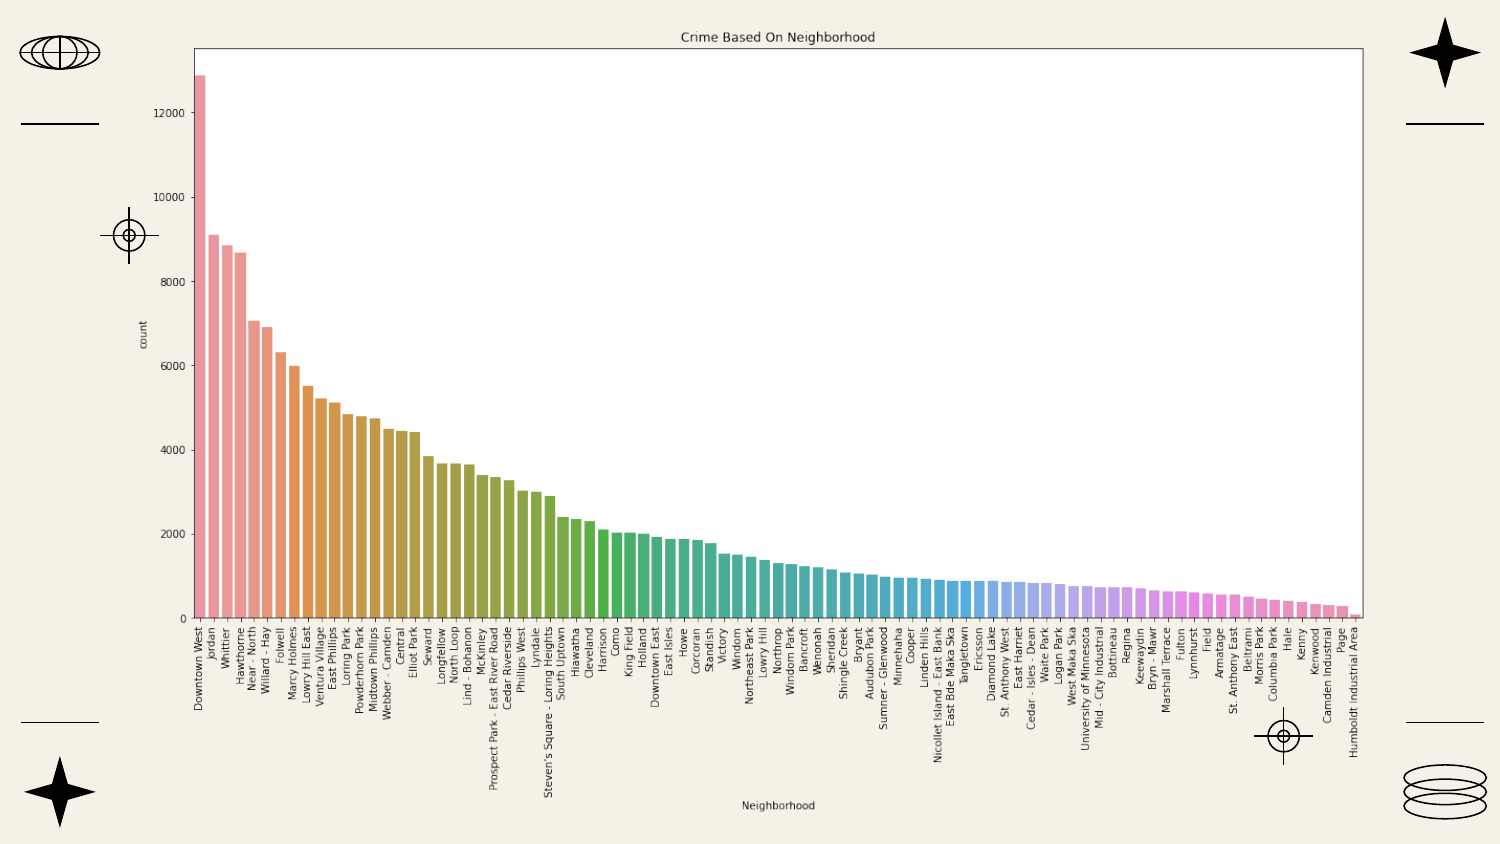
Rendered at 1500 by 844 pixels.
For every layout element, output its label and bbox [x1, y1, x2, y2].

picture [130, 24, 1370, 819]
